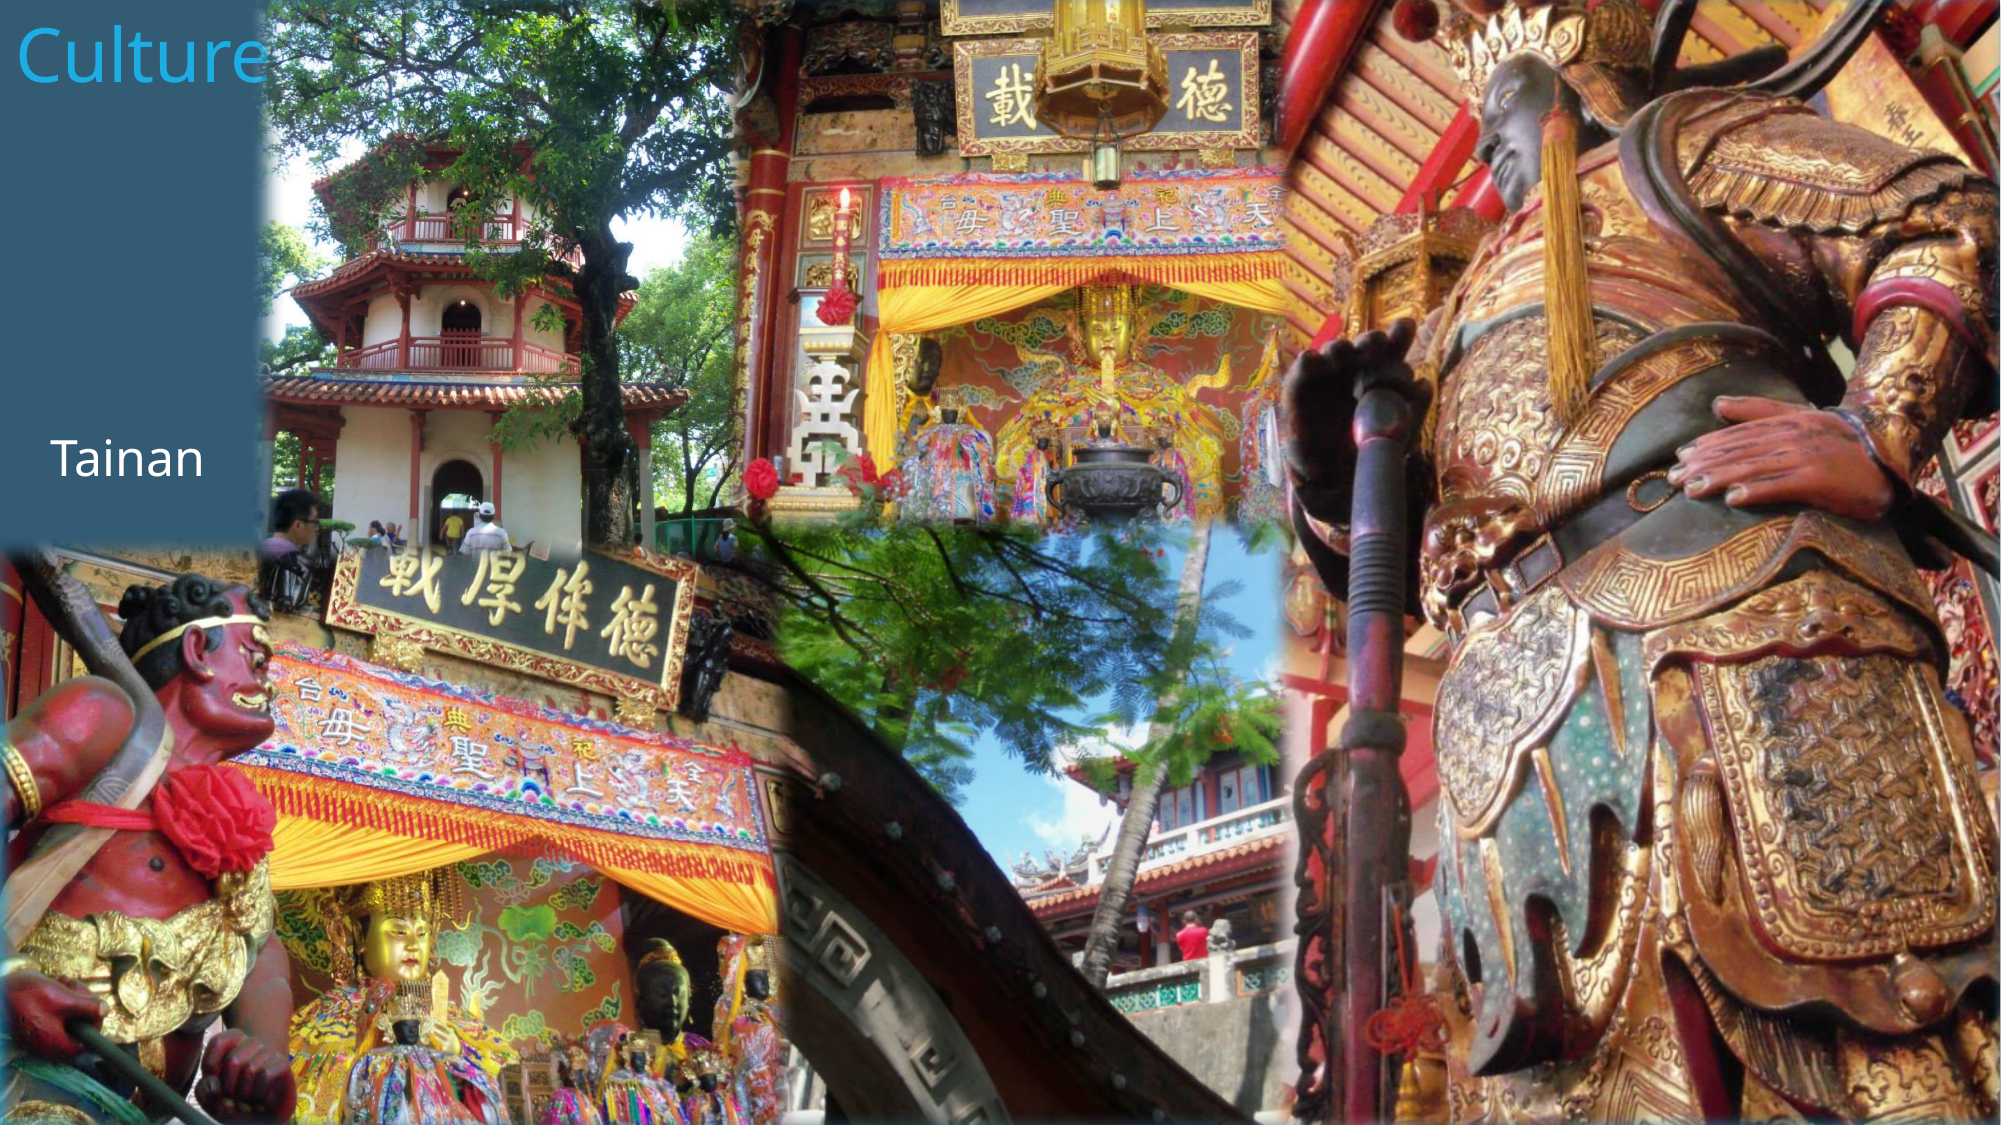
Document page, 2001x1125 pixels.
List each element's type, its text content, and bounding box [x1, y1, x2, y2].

picture [0, 0, 2000, 1125]
title Culture [0, 0, 244, 217]
text_box Tainan [35, 419, 244, 494]
